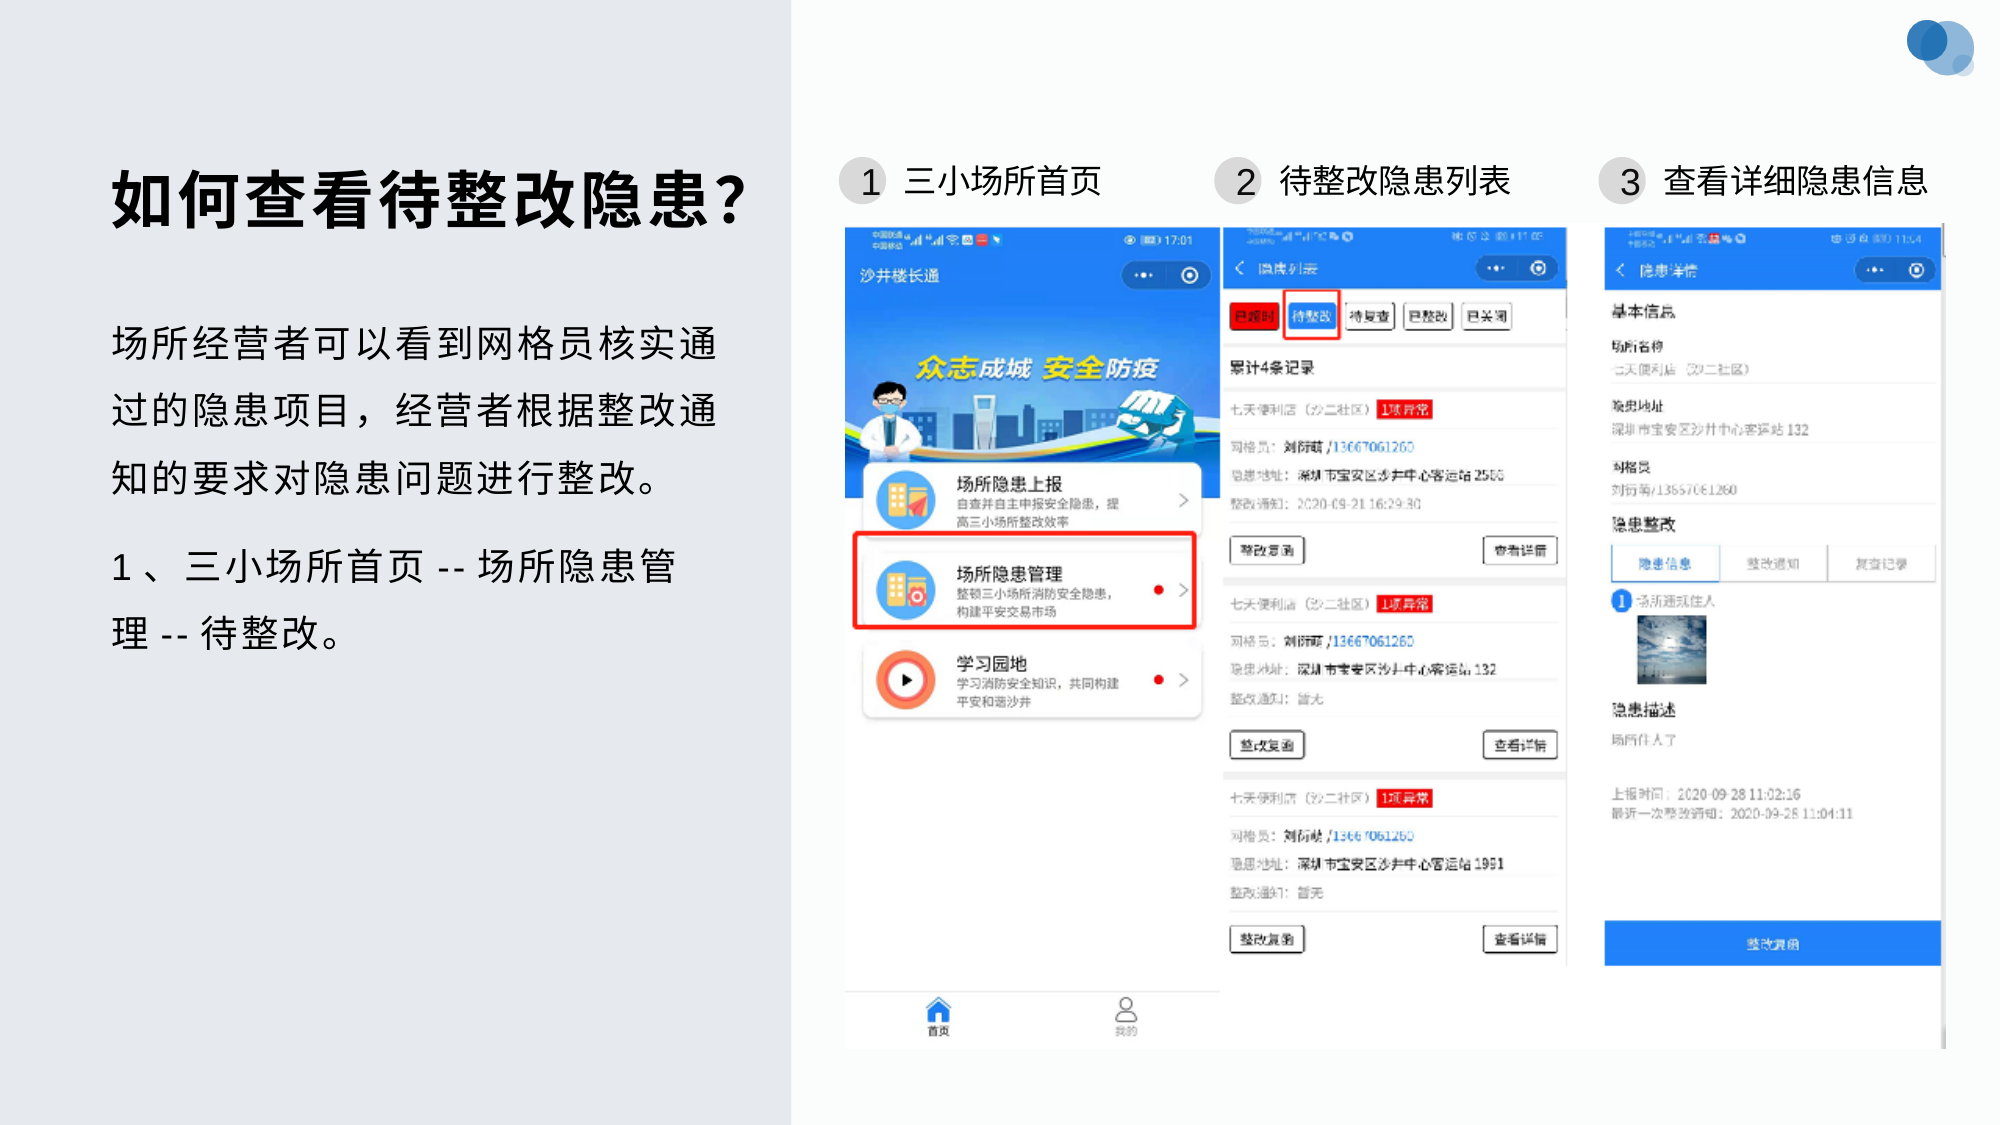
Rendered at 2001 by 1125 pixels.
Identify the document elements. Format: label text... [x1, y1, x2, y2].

picture [845, 223, 1946, 1049]
title 如何查看待整改隐患？ [95, 126, 746, 272]
text_box 2 [1213, 155, 1263, 206]
text_box 查看详细隐患信息 [1648, 152, 1945, 208]
text_box 待整改隐患列表 [1264, 152, 1528, 208]
list 场所经营者可以看到网格员核实通过的隐患项目，经营者根据整改通知的要求对隐患问题进行整改。 1、三小场所首页--场所隐患管理--待整改。 [96, 289, 746, 1008]
text_box 3 [1597, 155, 1647, 206]
text_box 1 [837, 155, 888, 206]
text_box 三小场所首页 [889, 152, 1119, 208]
picture [1881, 0, 2000, 97]
